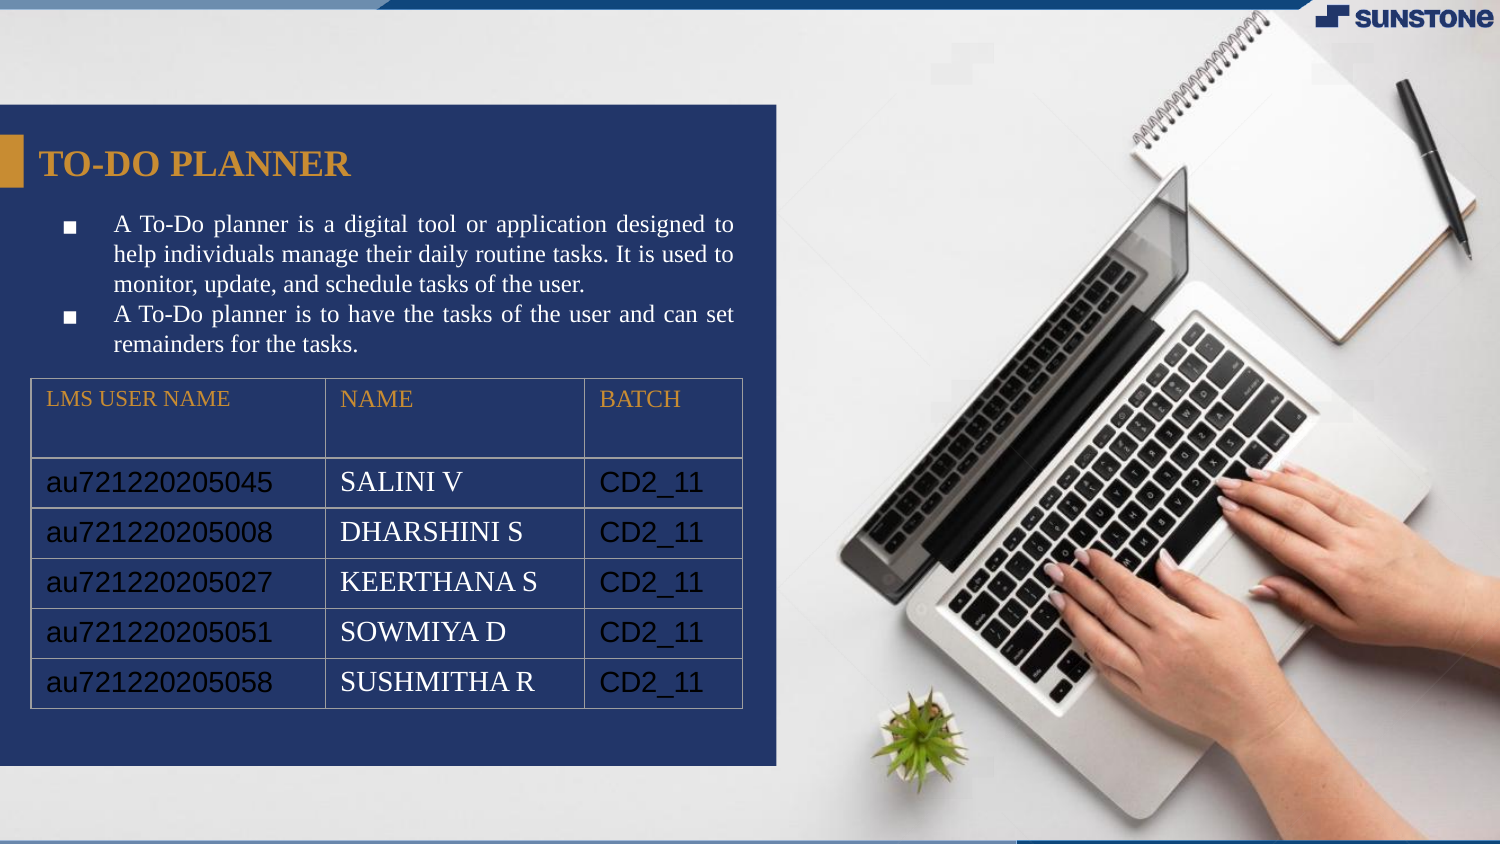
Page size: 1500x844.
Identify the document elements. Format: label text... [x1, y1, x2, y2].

table_cell CD2_11 [585, 509, 742, 558]
list A To-Do planner is a digital tool or application designed to help individuals manage their daily routine tasks. It is used to monitor, update, and schedule tasks of the user. A To-Do planner is to have the tasks of the user and can set remainders for the tasks. [23, 200, 750, 691]
table_cell au721220205051 [32, 609, 325, 658]
table_cell SALINI V [326, 459, 584, 507]
table_cell CD2_11 [585, 609, 742, 658]
table_cell au721220205008 [32, 509, 325, 558]
table_cell CD2_11 [585, 659, 742, 708]
table_cell au721220205045 [32, 459, 325, 507]
title TO-DO PLANNER [23, 132, 585, 190]
table_cell SUSHMITHA R [326, 659, 584, 708]
picture [0, 0, 1500, 844]
table_cell KEERTHANA S [326, 559, 584, 608]
table_cell SOWMIYA D [326, 609, 584, 658]
table_cell au721220205058 [32, 659, 325, 708]
table_cell CD2_11 [585, 459, 742, 507]
table_header LMS USER NAME [32, 379, 325, 457]
table_cell CD2_11 [585, 559, 742, 608]
table_cell au721220205027 [32, 559, 325, 608]
table_header BATCH [585, 379, 742, 457]
table_header NAME [326, 379, 584, 457]
table_cell DHARSHINI S [326, 509, 584, 558]
